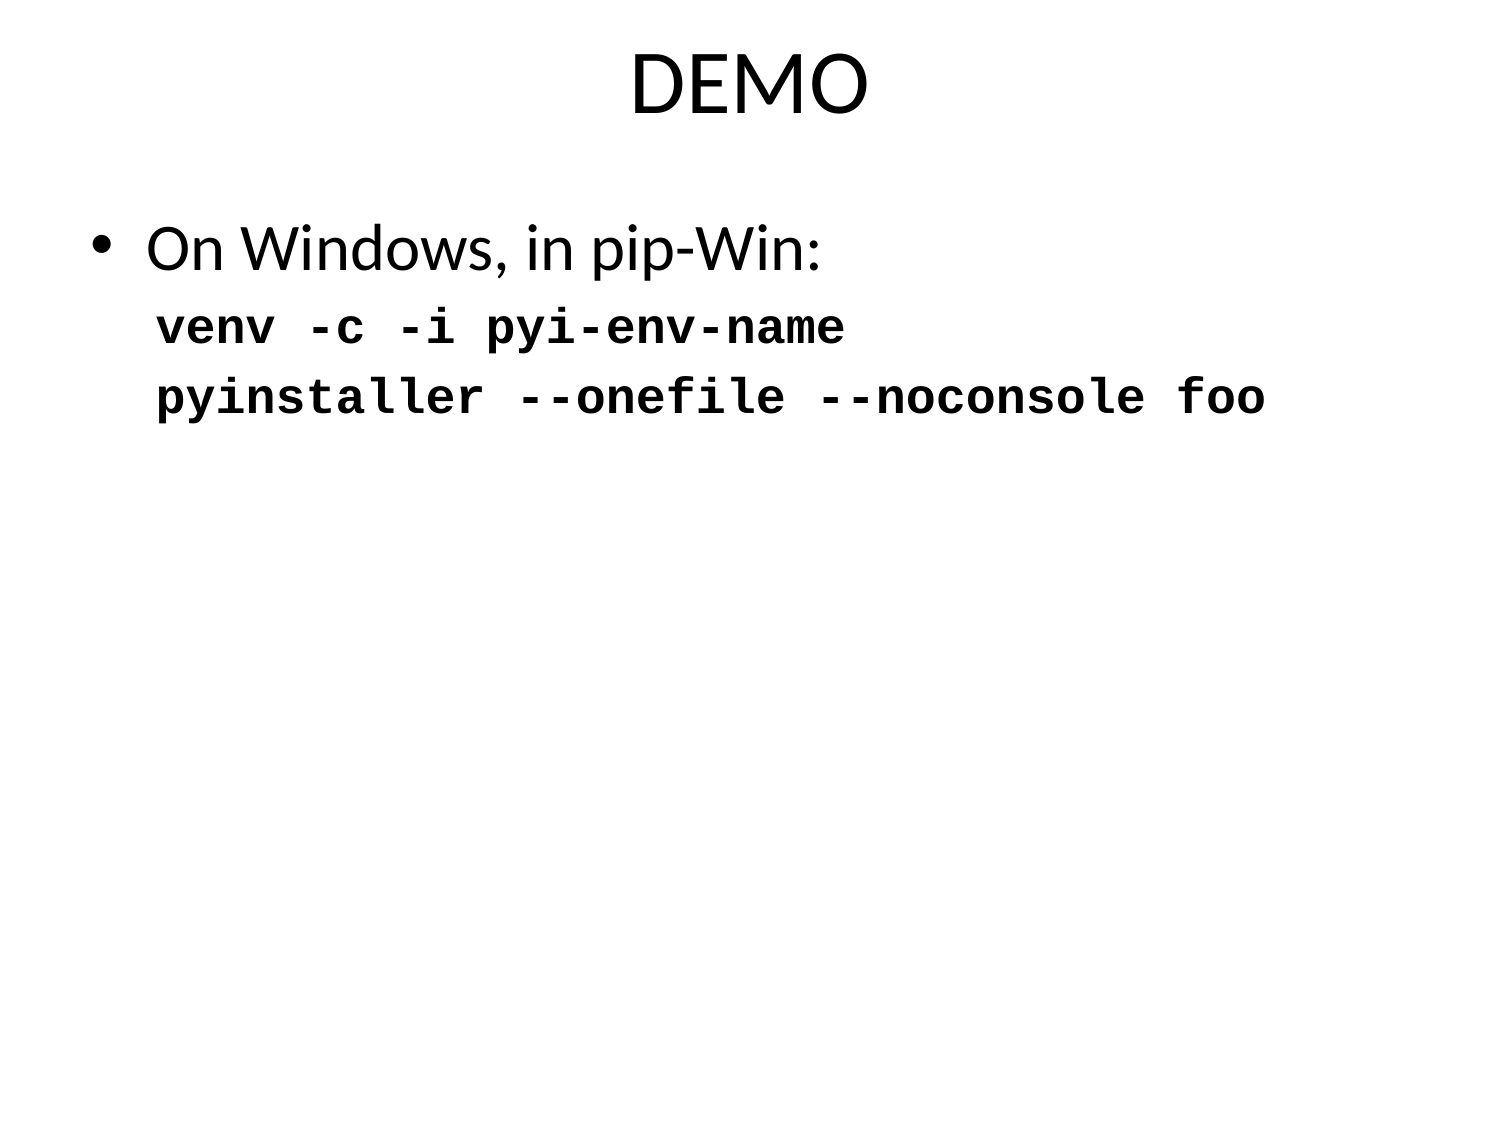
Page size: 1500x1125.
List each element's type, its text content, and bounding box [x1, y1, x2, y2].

list On Windows, in pip-Win: venv -c -i pyi-env-name pyinstaller --onefile --noconsole foo [75, 195, 1425, 1125]
title DEMO [75, 0, 1425, 155]
